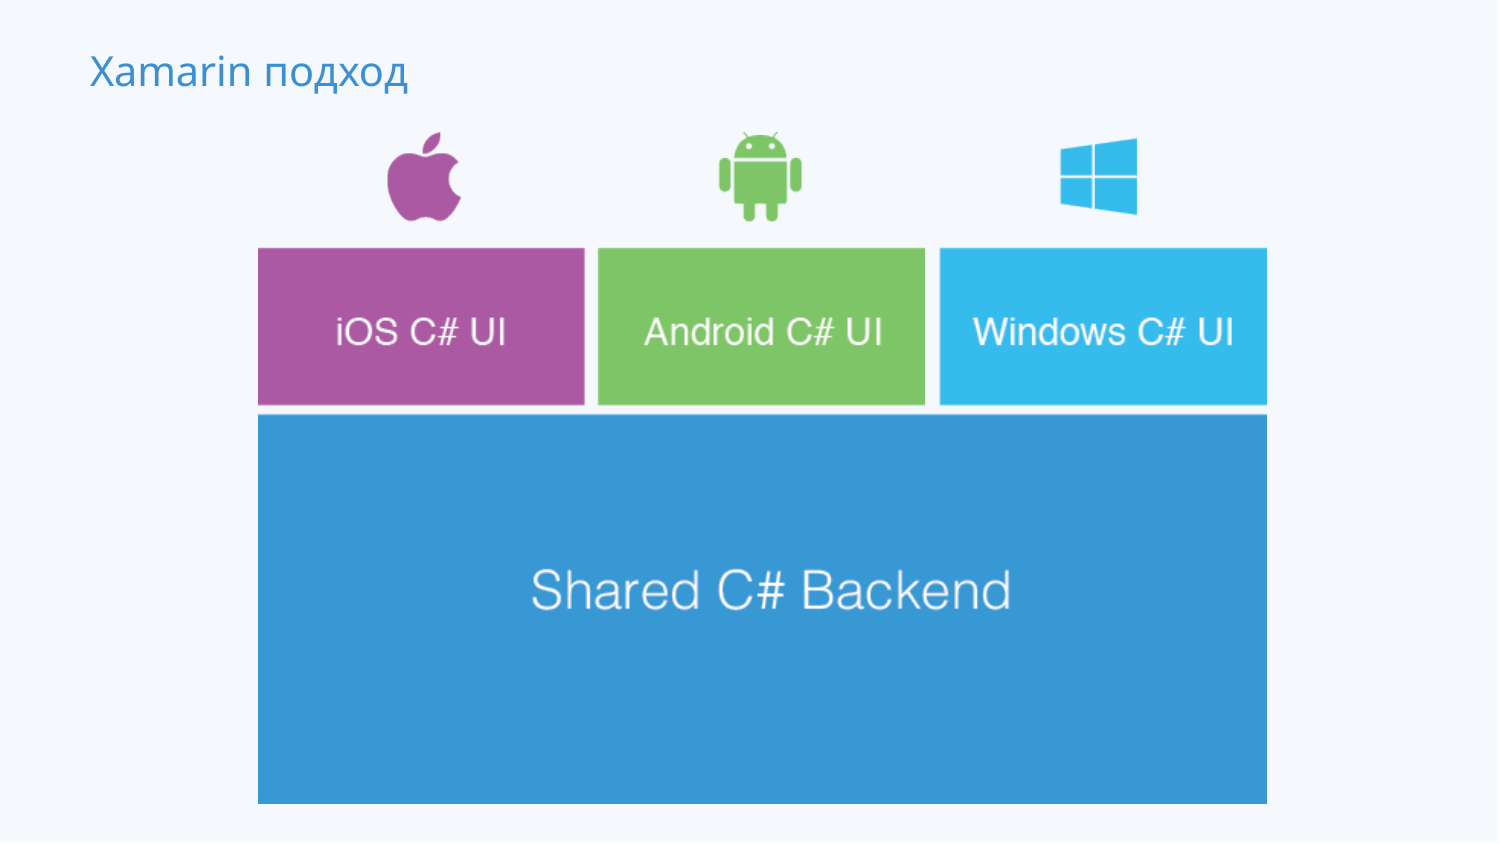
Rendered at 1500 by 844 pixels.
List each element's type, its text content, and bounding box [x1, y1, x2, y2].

title Xamarin подход [75, 37, 1425, 102]
picture [0, 0, 1500, 844]
